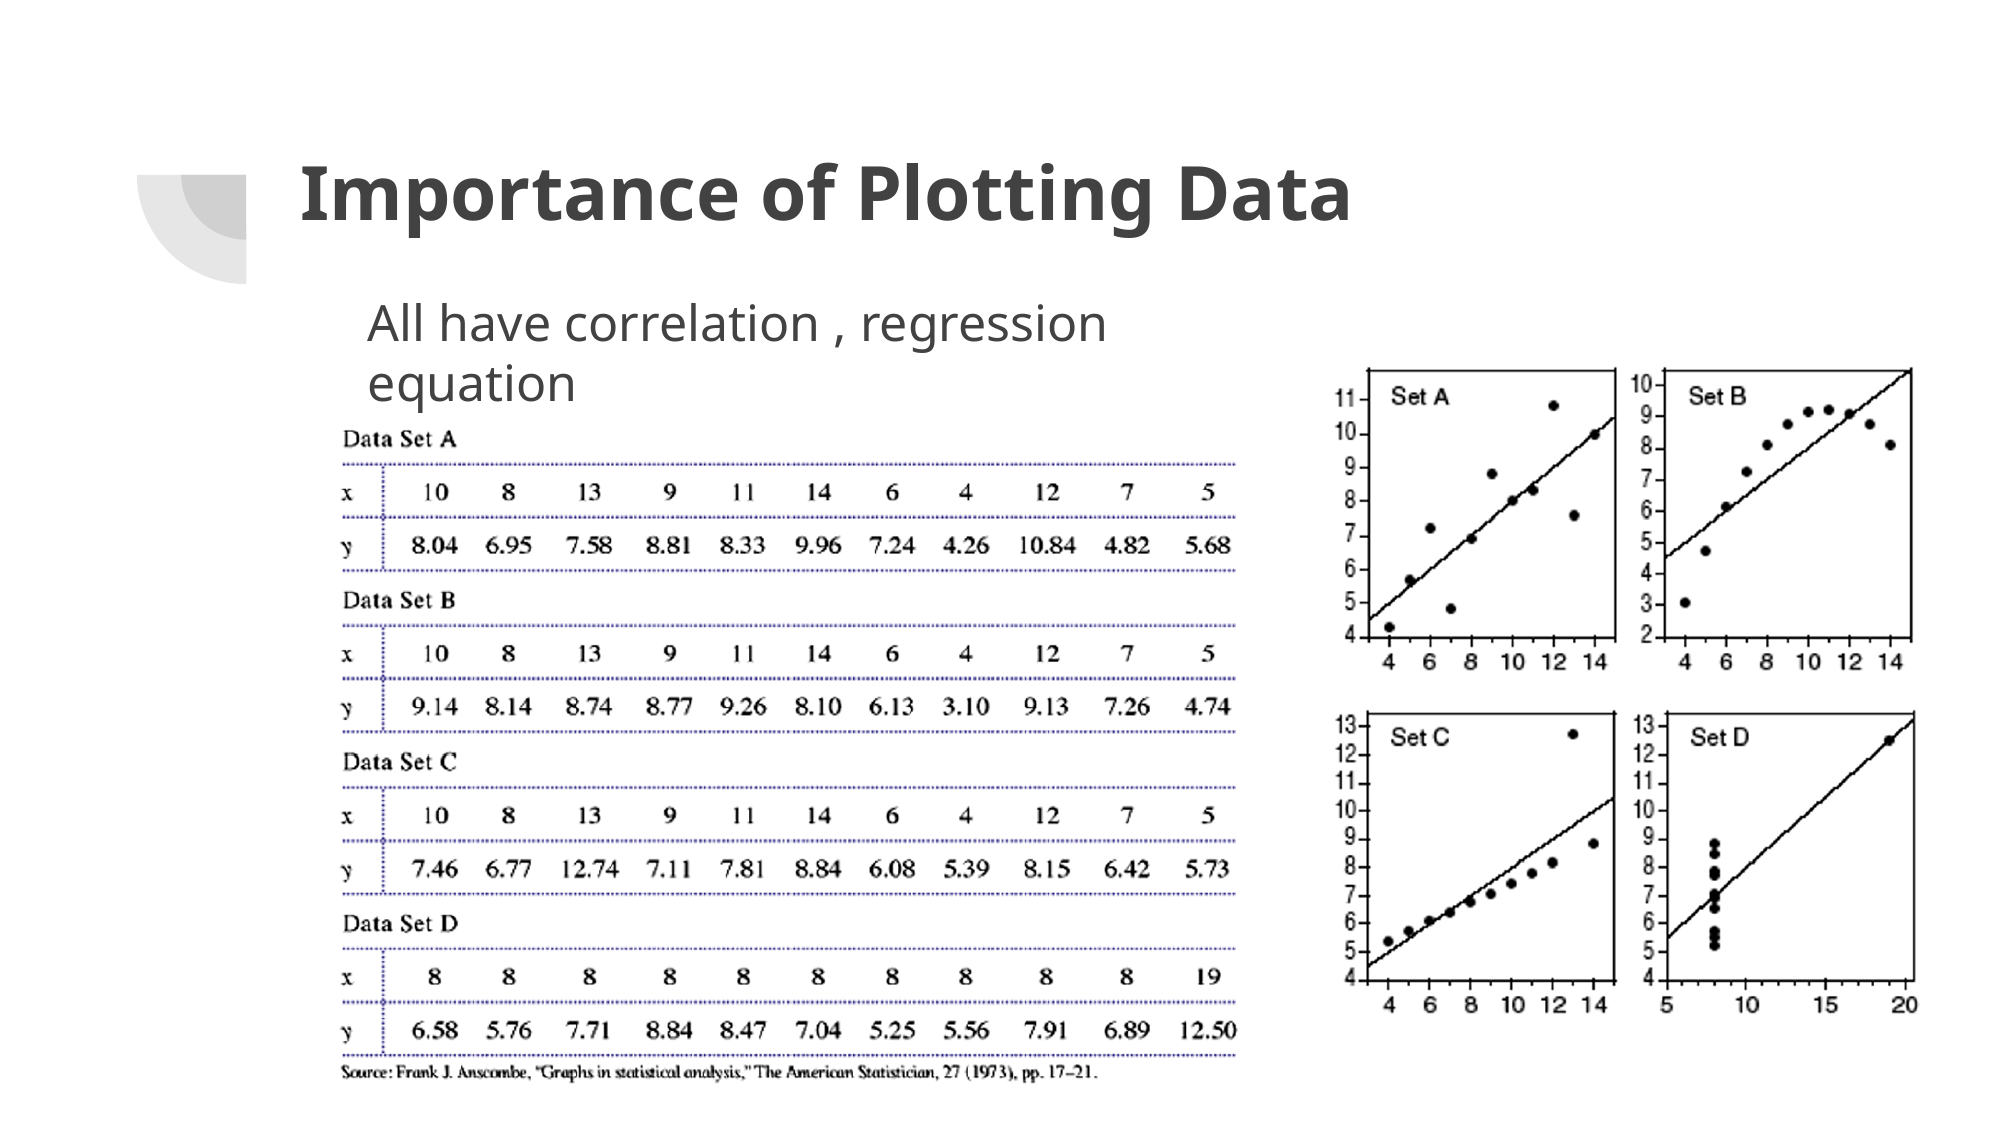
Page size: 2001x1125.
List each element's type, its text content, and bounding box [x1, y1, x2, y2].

picture [1319, 356, 1927, 679]
picture [335, 420, 1245, 1089]
picture [1329, 698, 1931, 1022]
title Importance of Plotting Data [285, 130, 1823, 285]
